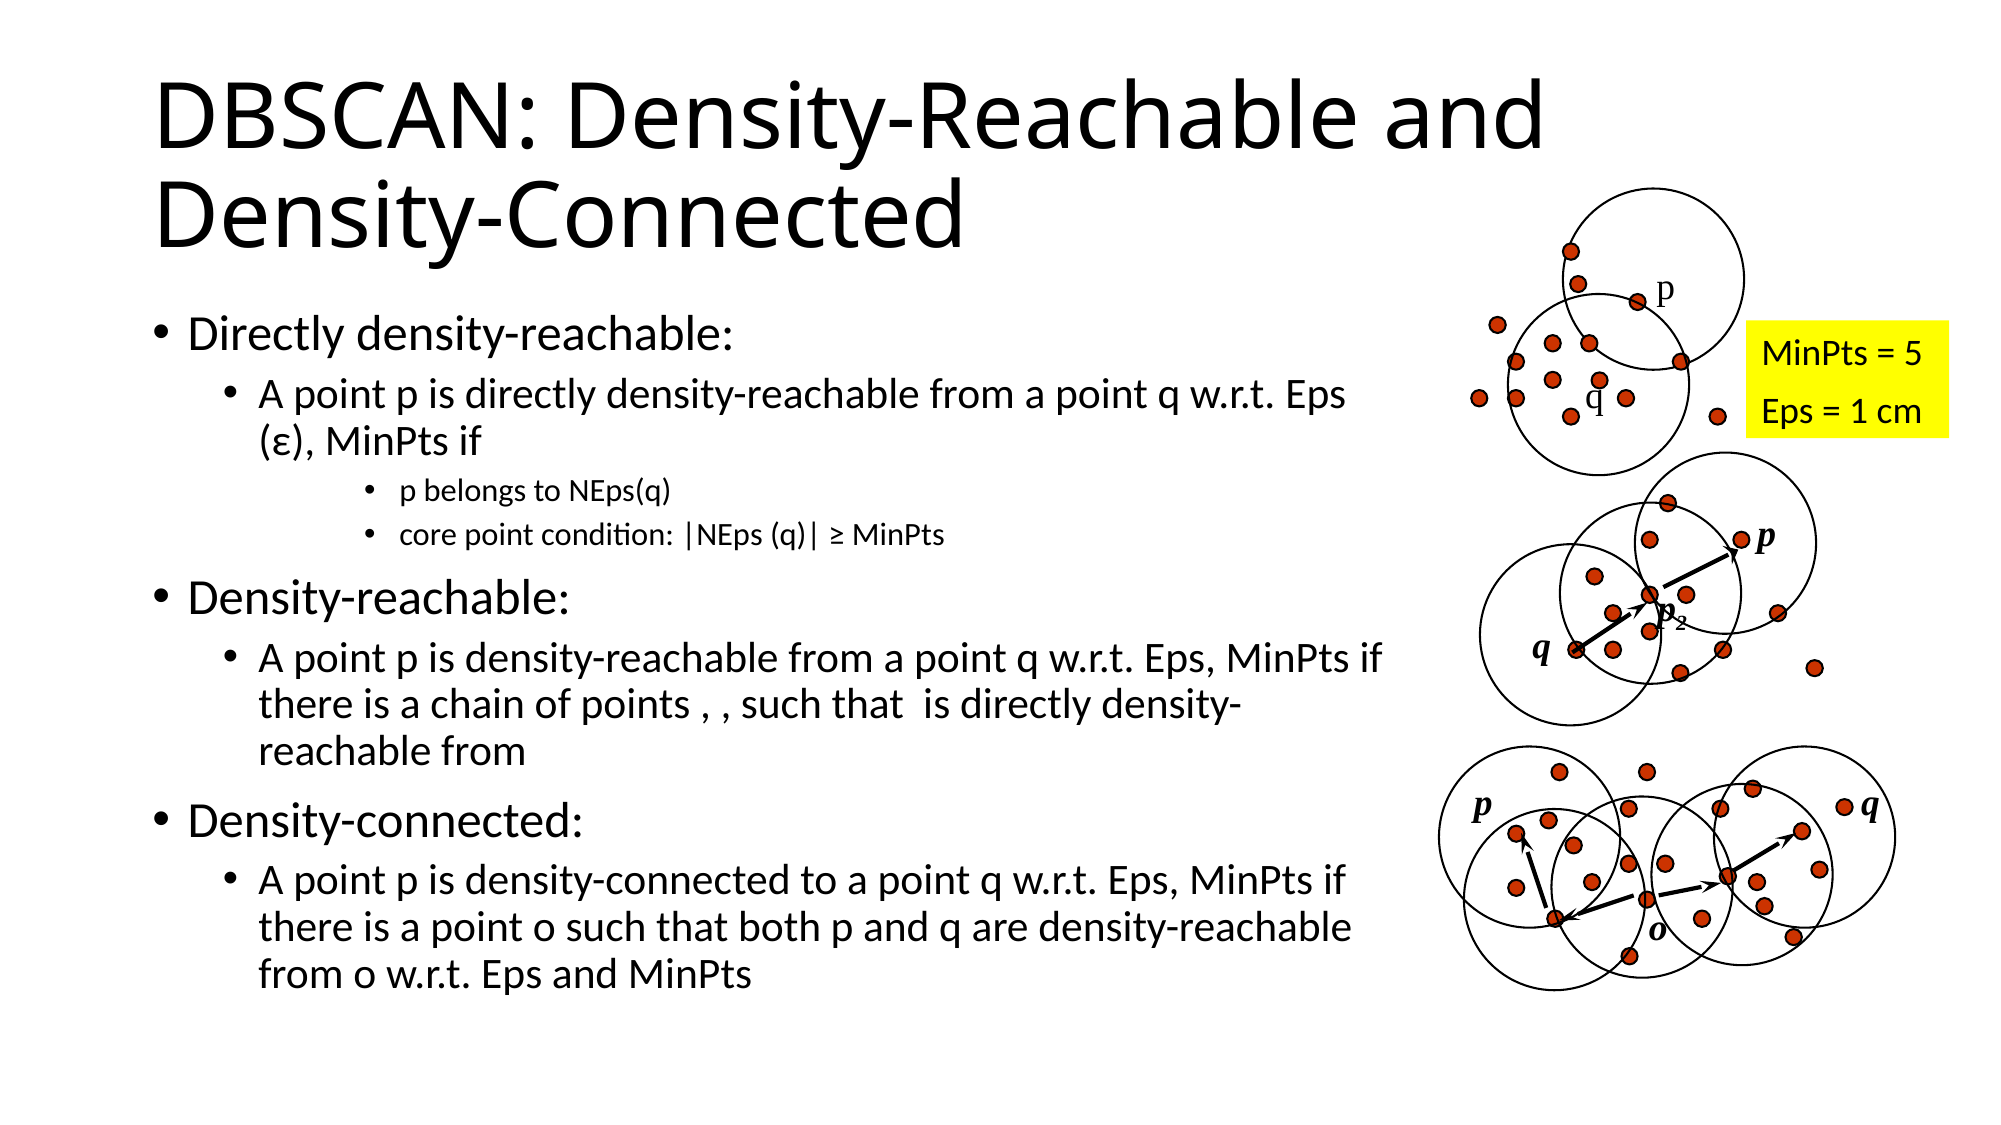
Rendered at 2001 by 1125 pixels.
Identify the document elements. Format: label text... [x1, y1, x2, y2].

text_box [1479, 476, 1823, 726]
title DBSCAN: Density-Reachable and Density-Connected [137, 59, 1863, 278]
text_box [1438, 746, 1909, 991]
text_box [1471, 188, 1950, 476]
